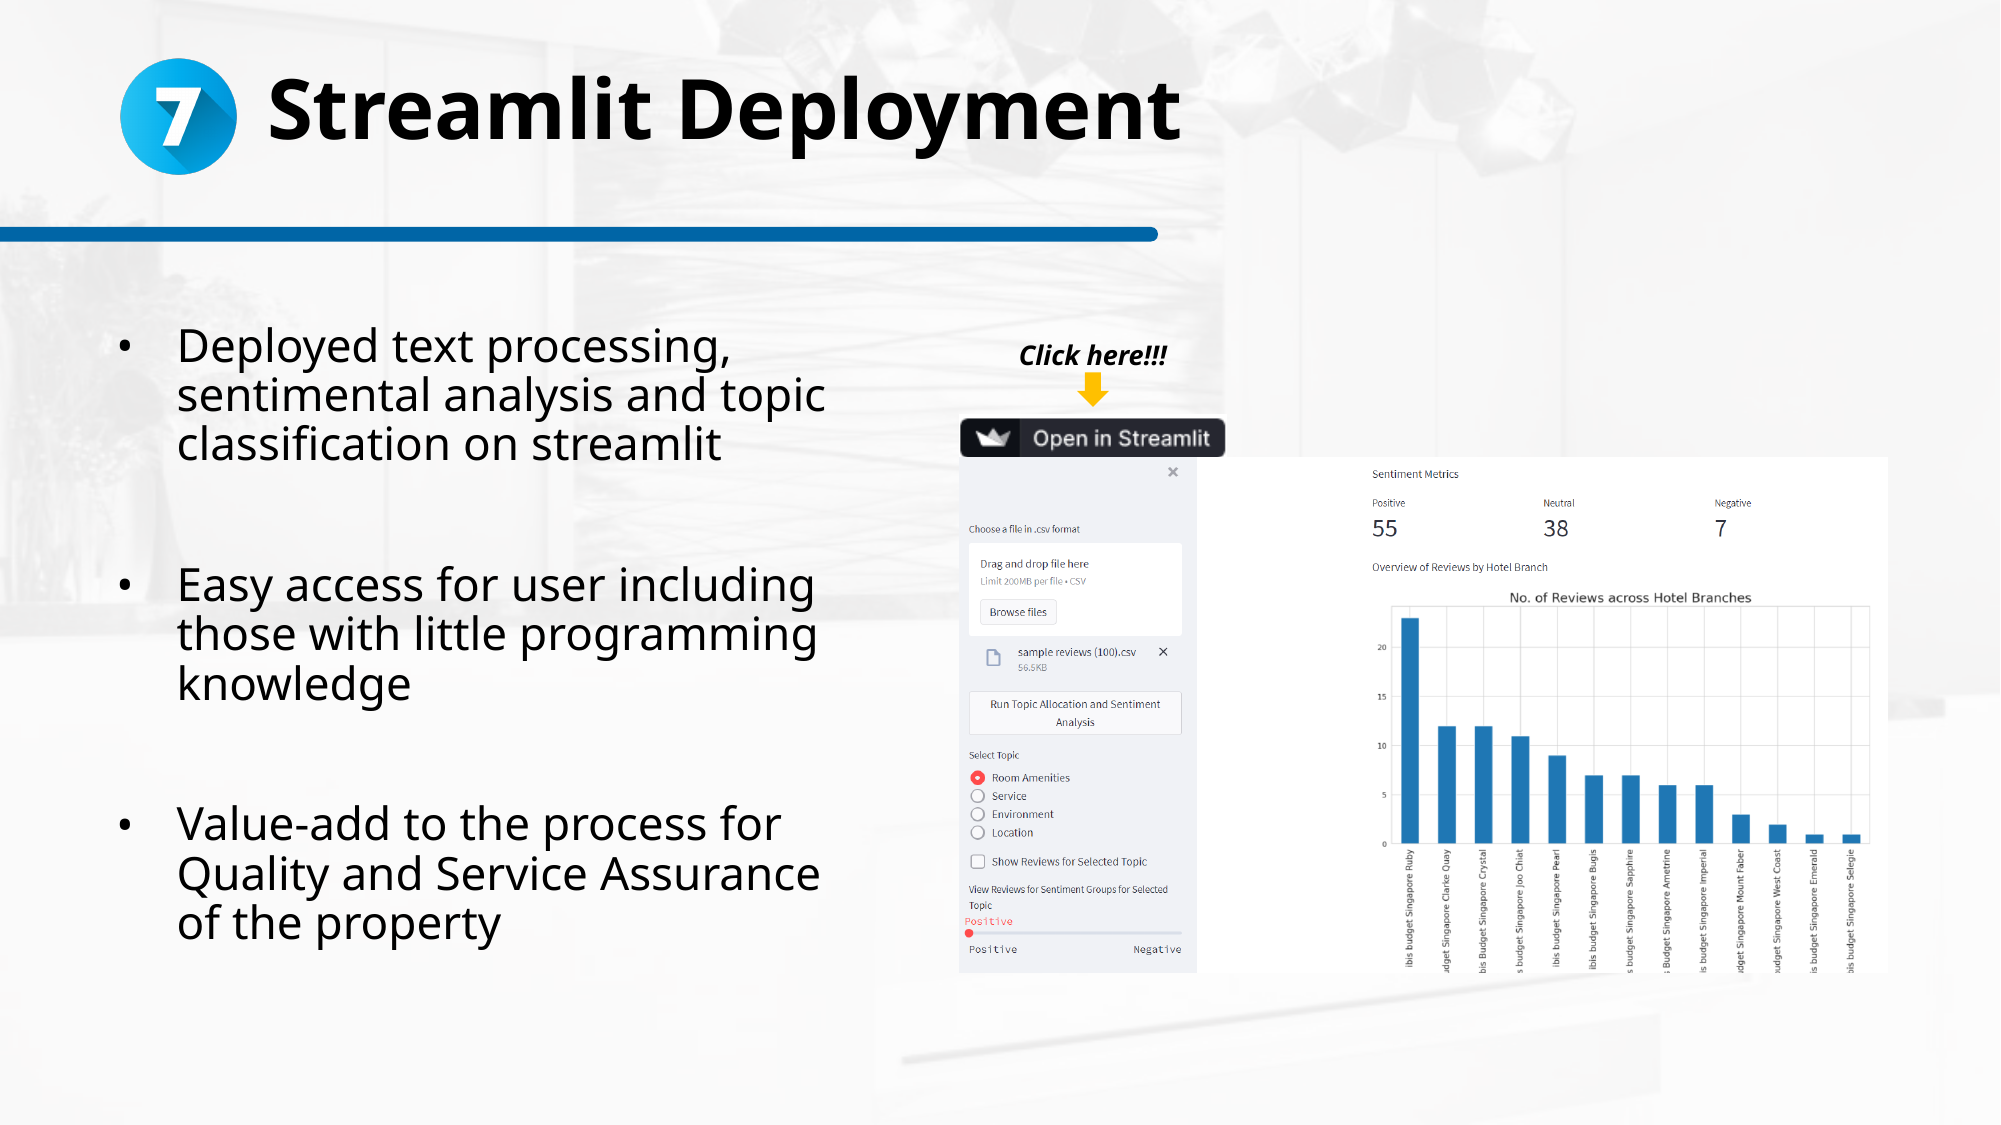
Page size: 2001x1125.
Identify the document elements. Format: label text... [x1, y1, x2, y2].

title 7. Streamlit Deployment [137, 59, 1863, 220]
picture [118, 57, 238, 176]
list Deployed text processing, sentimental analysis and topic classification on streamlit Easy access for user including those with little programming knowledge Value-add to the process for Quality and Service Assurance of the property [86, 314, 888, 1016]
text_box [1076, 372, 1110, 407]
picture [959, 413, 1888, 974]
list Click here!!! [997, 334, 1189, 378]
